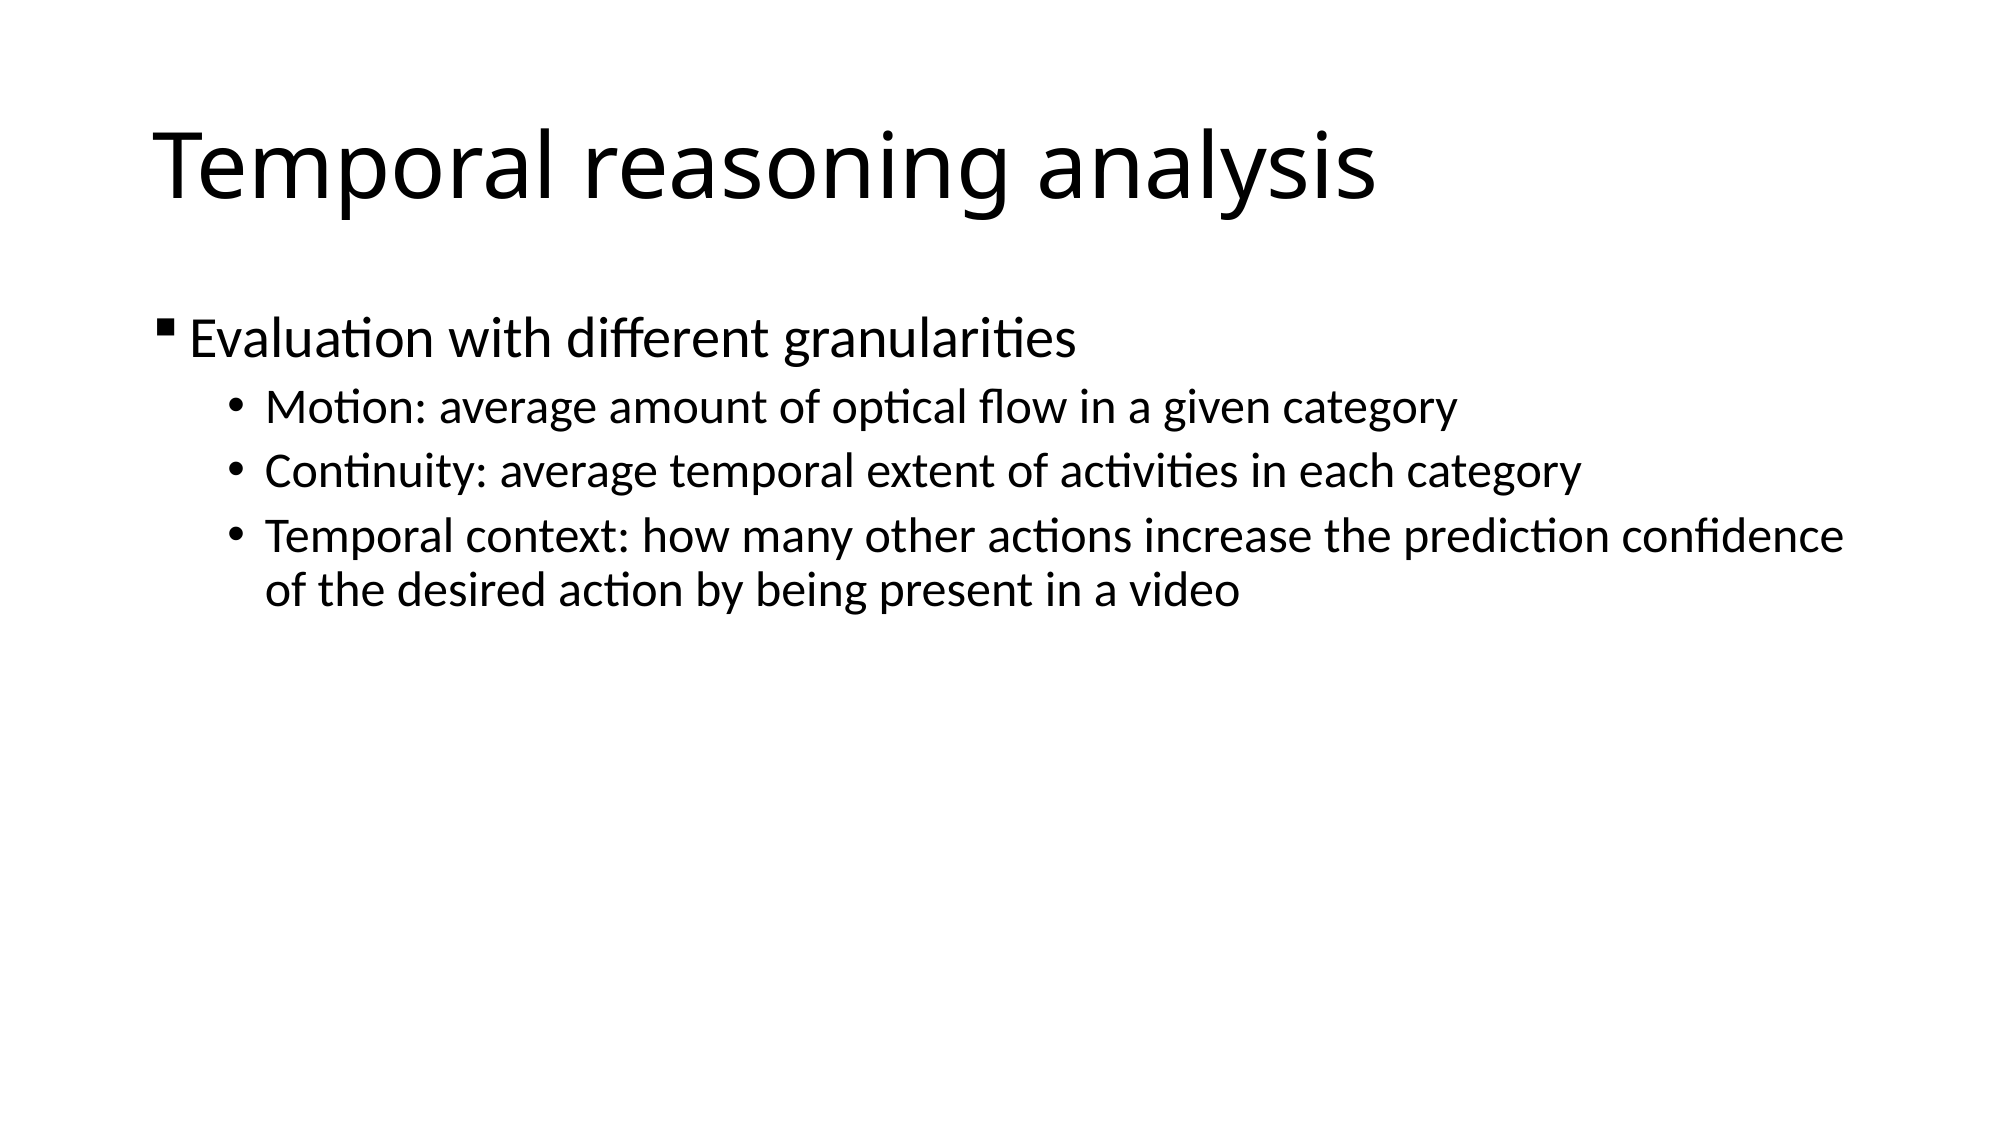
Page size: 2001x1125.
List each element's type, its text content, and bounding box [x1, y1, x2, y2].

title Temporal reasoning analysis [137, 59, 1863, 278]
list Evaluation with different granularities Motion: average amount of optical flow in a given category Continuity: average temporal extent of activities in each category Temporal context: how many other actions increase the prediction confidence of the desired action by being present in a video [137, 299, 1863, 1014]
